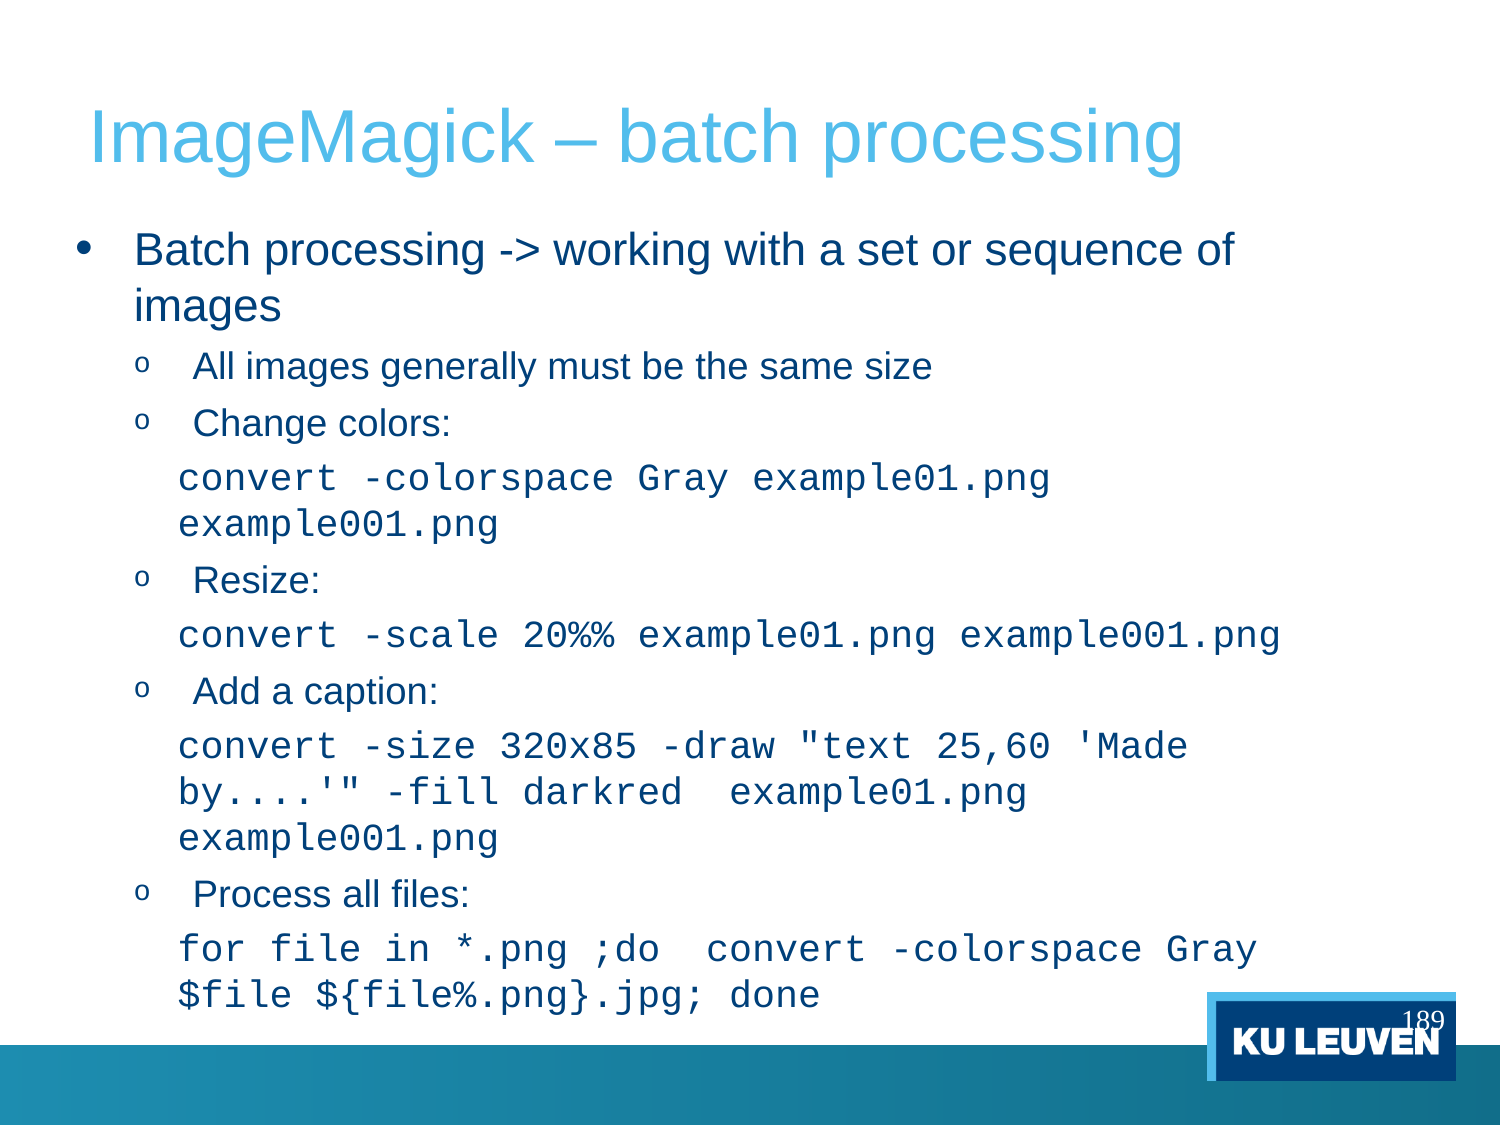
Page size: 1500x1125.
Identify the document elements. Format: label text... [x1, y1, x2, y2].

title ImageMagick – batch processing [88, 29, 1456, 178]
slide_number 189 [1346, 1000, 1500, 1049]
picture [1207, 992, 1456, 1081]
list Batch processing -> working with a set or sequence of images All images generally must be the same size Change colors: convert -colorspace Gray example01.png example001.png Resize: convert -scale 20%% example01.png example001.png Add a caption: convert -size 320x85 -draw "text 25,60 'Made by....'" -fill darkred example01.png example001.png Process all files: for file in *.png ;do convert -colorspace Gray $file ${file%.png}.jpg; done [75, 219, 1300, 1020]
